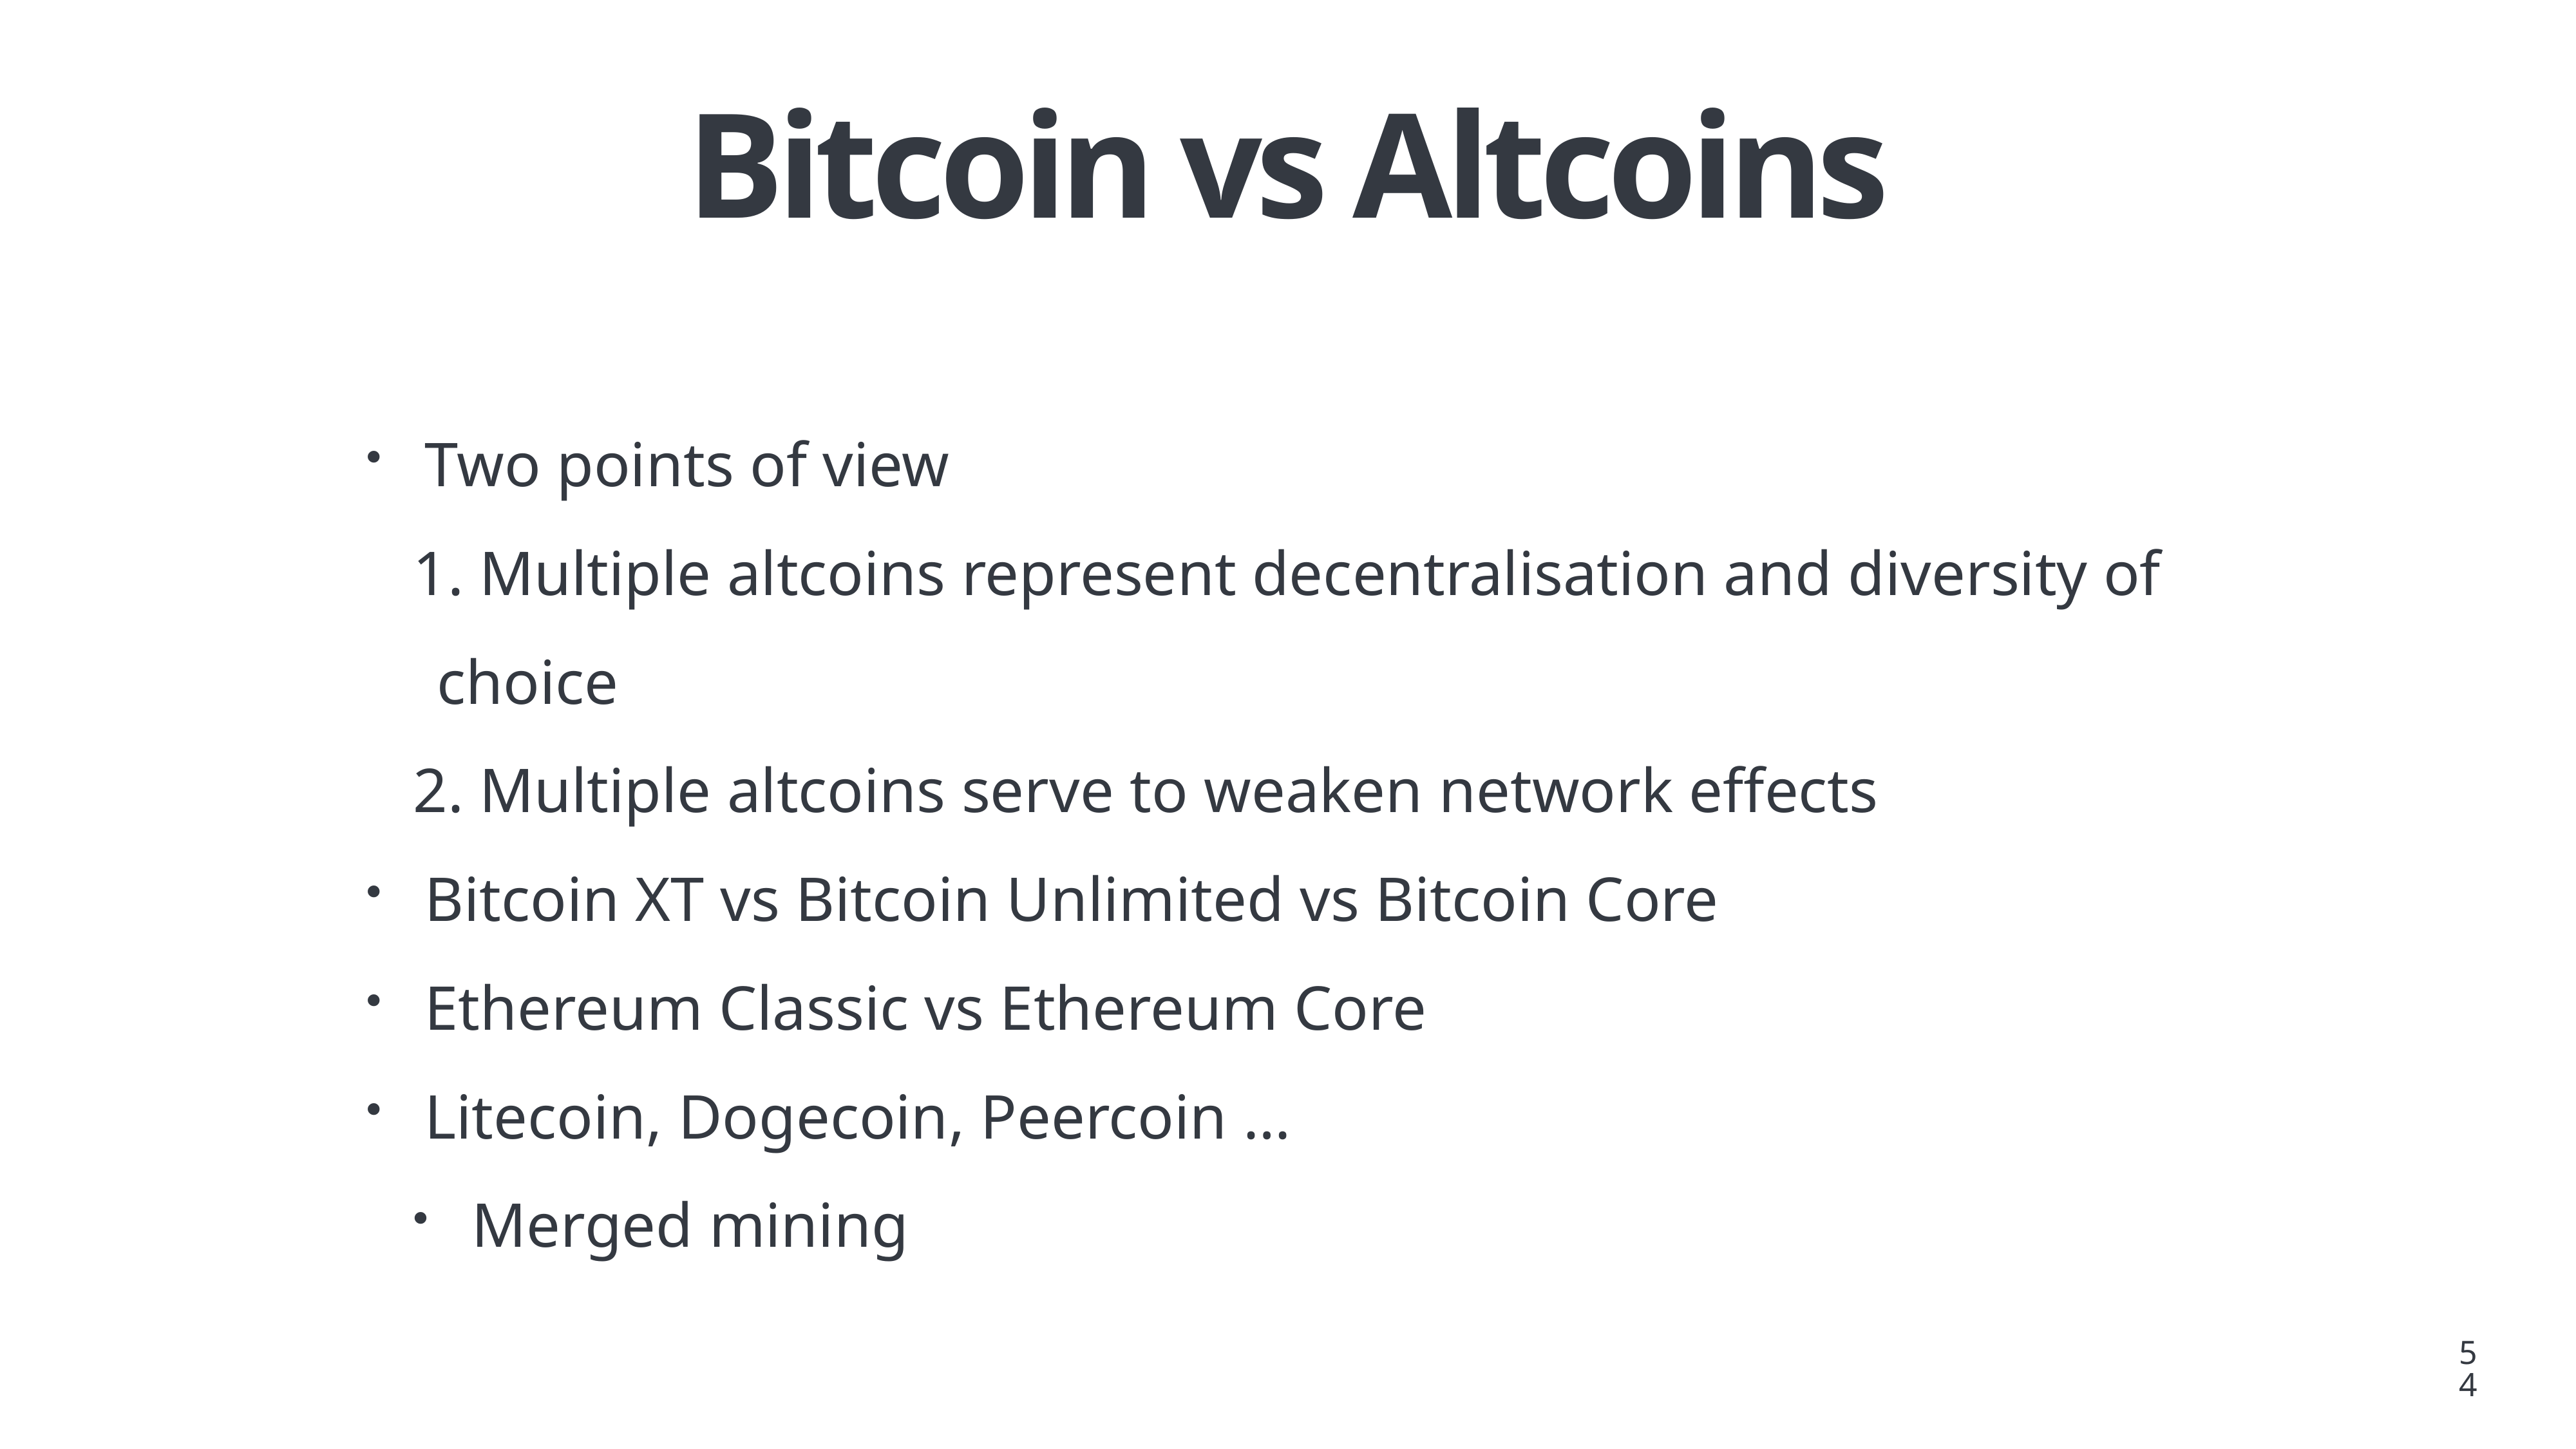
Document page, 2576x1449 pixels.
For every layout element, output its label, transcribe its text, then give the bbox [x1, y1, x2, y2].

slide_number 54 [2449, 1323, 2503, 1385]
text_box Two points of view Multiple altcoins represent decentralisation and diversity of choice Multiple altcoins serve to weaken network effects Bitcoin XT vs Bitcoin Unlimited vs Bitcoin Core Ethereum Classic vs Ethereum Core Litecoin, Dogecoin, Peercoin … Merged mining [262, 380, 2313, 1269]
title Bitcoin vs Altcoins [468, 70, 2108, 299]
